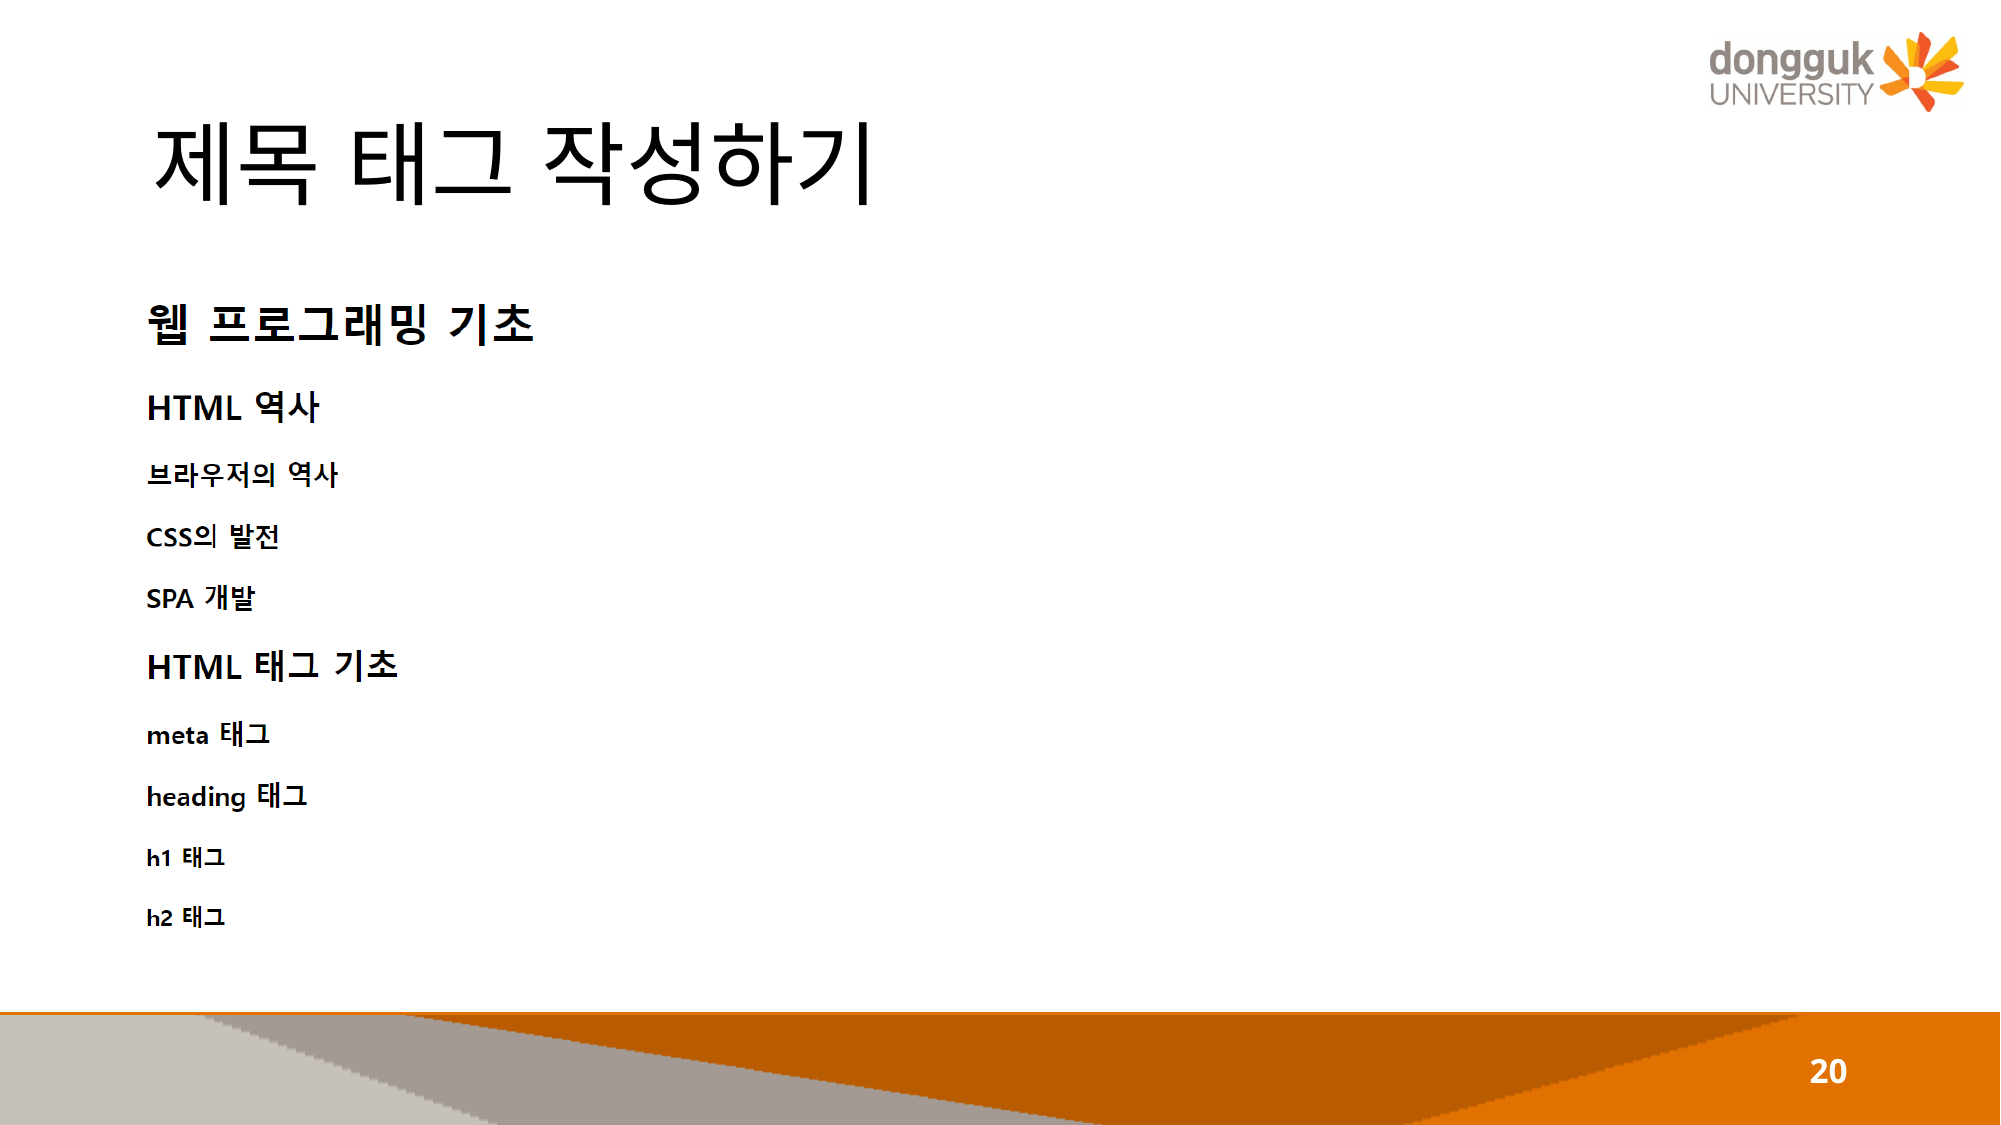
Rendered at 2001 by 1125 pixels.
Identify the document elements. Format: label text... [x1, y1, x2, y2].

picture [137, 277, 713, 953]
picture [1710, 32, 1964, 112]
picture [0, 1015, 2000, 1125]
title 제목 태그 작성하기 [137, 59, 1863, 278]
slide_number 20 [1412, 1042, 1863, 1103]
